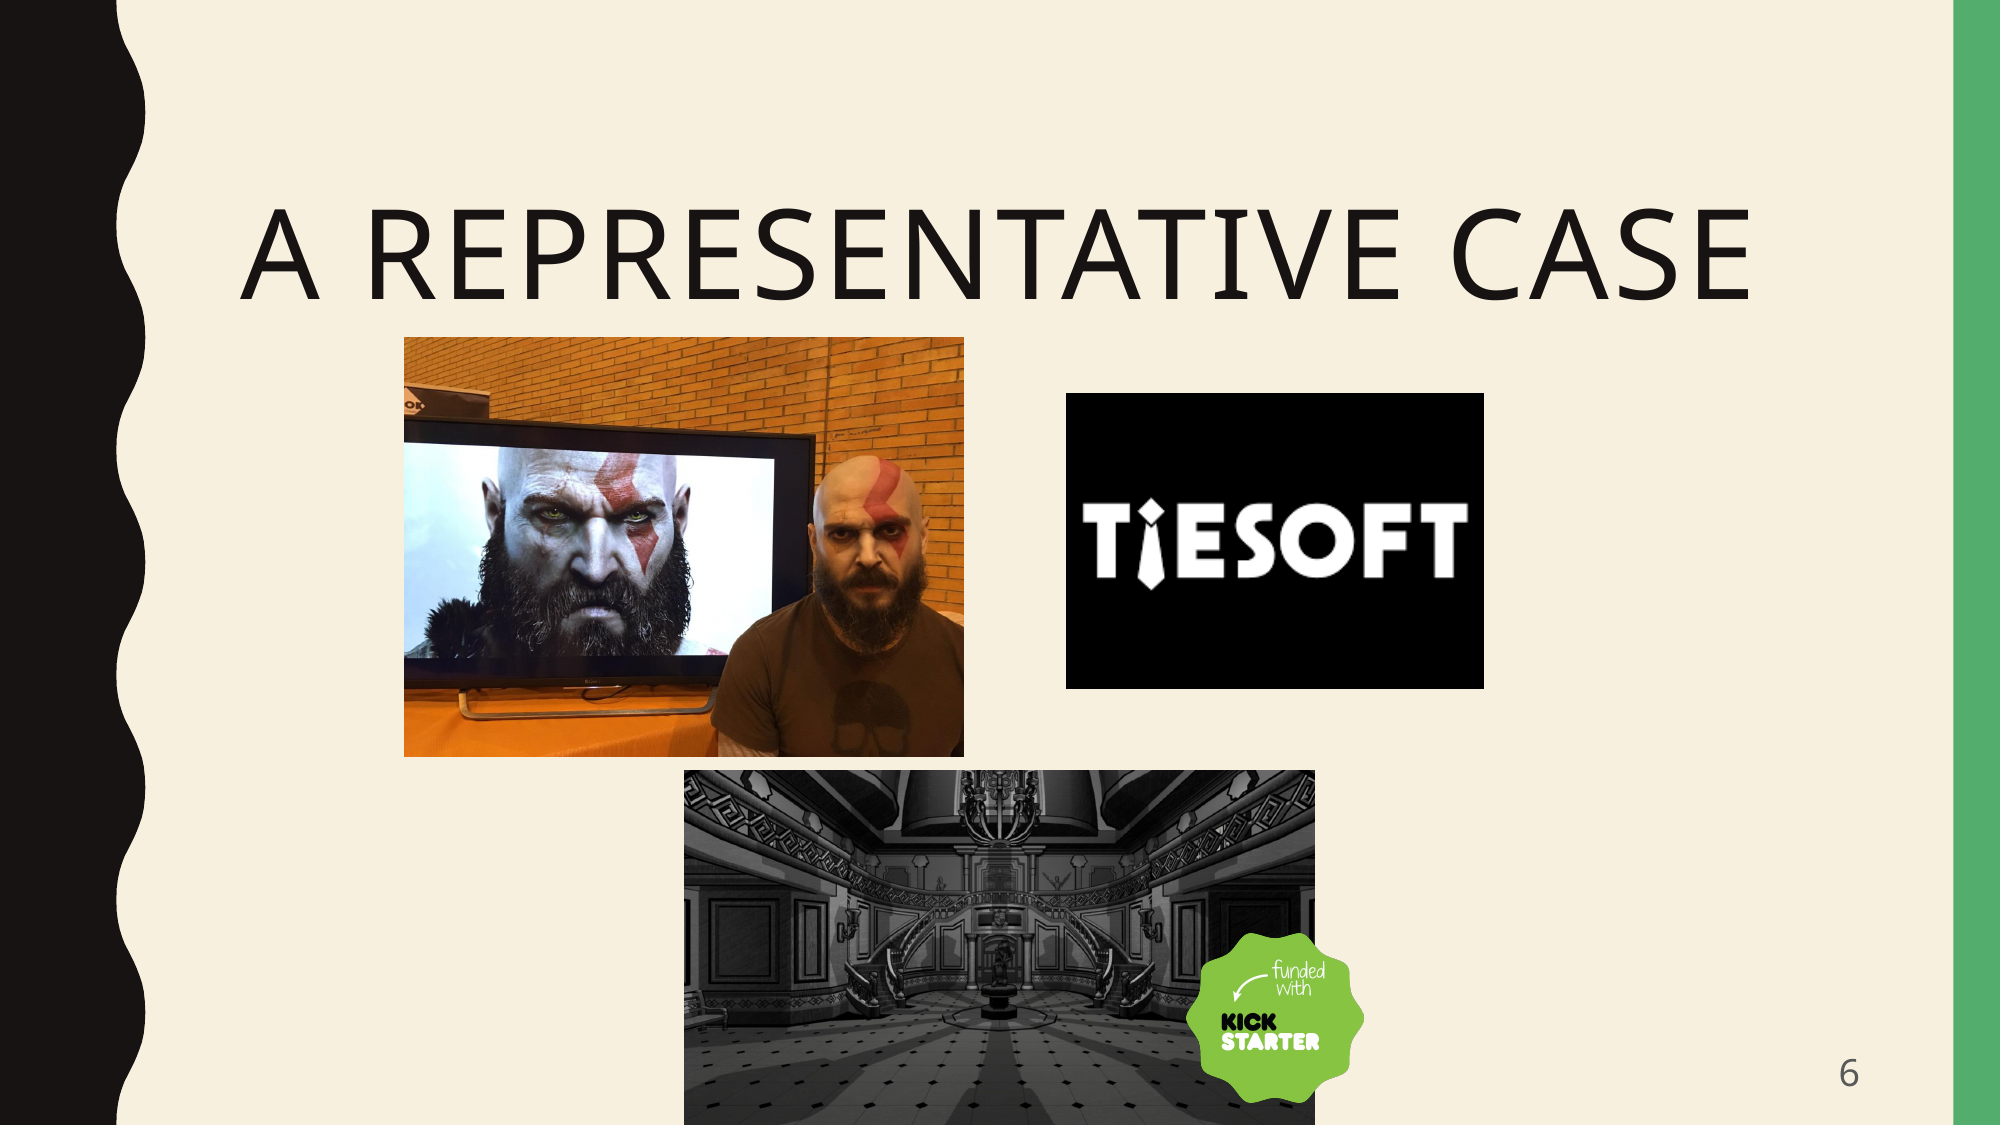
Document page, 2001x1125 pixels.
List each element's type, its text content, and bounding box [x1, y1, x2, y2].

picture [1066, 393, 1484, 690]
picture [404, 337, 964, 757]
picture [684, 770, 1364, 1125]
slide_number 6 [1412, 1045, 1875, 1103]
text_box A representative case [164, 136, 1834, 382]
